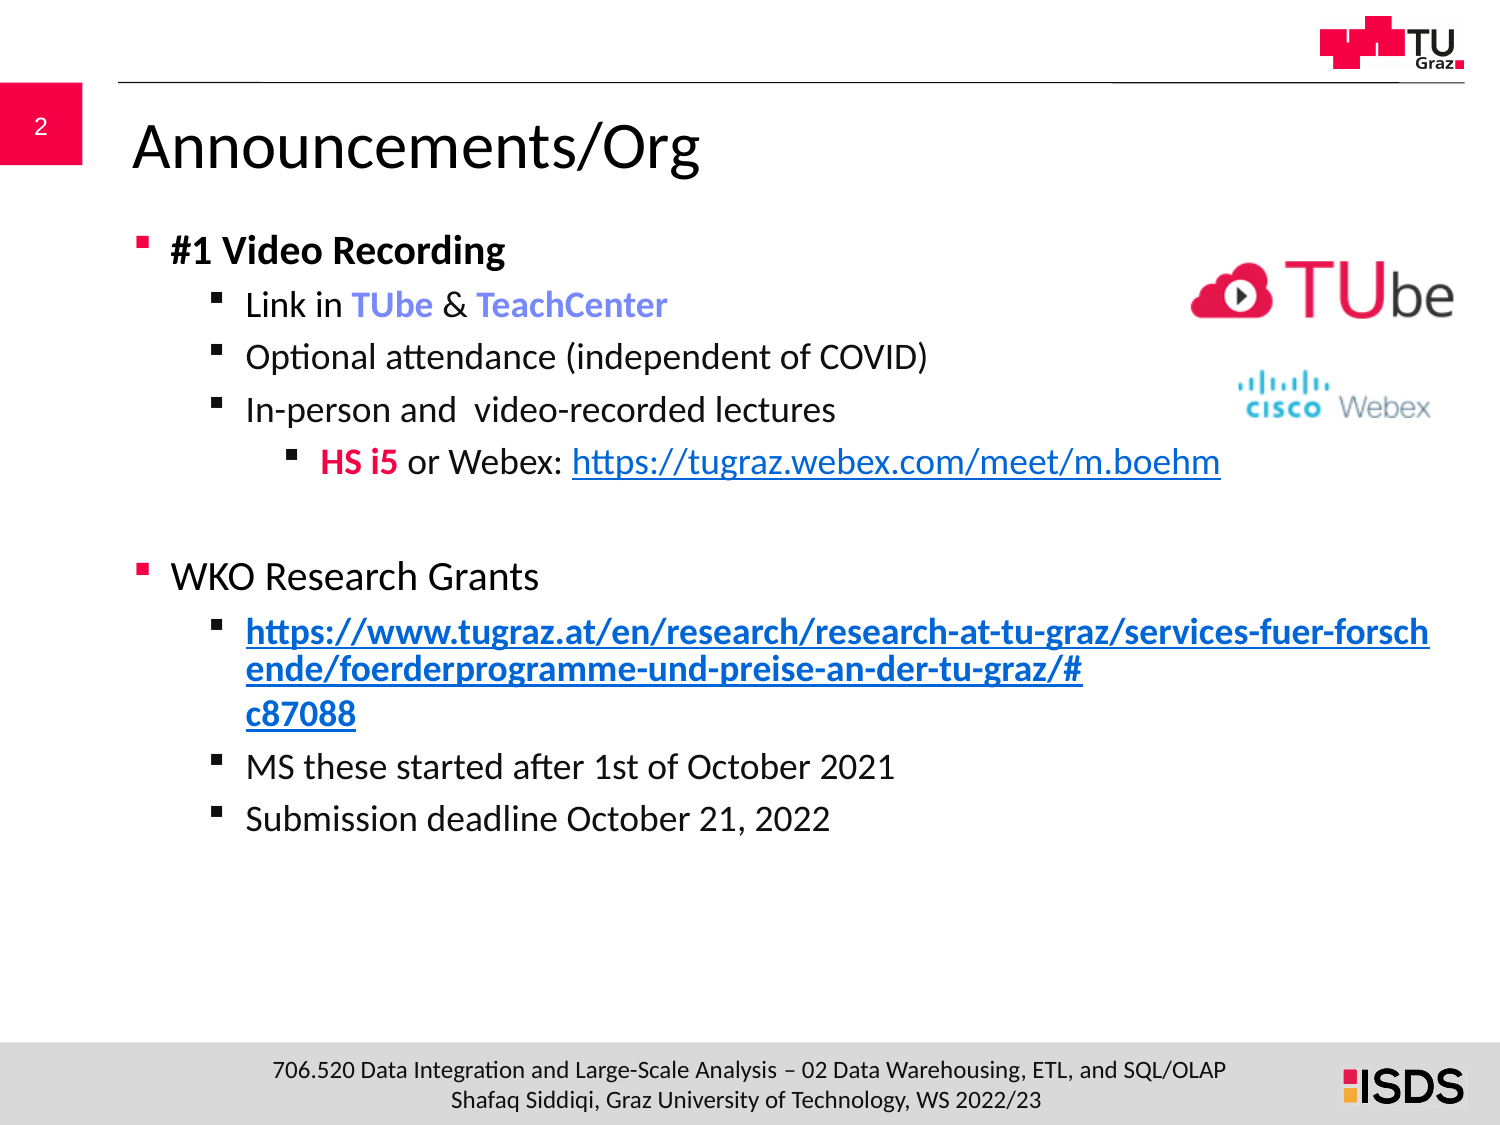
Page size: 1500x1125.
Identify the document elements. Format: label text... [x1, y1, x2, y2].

title Announcements/Org [118, 94, 1463, 215]
picture [1320, 16, 1464, 69]
picture [1339, 1065, 1468, 1107]
list #1 Video Recording Link in TUbe & TeachCenter Optional attendance (independent of COVID) In-person and video-recorded lectures HS i5 or Webex: https://tugraz.webex.com/meet/m.boehm WKO Research Grants https://www.tugraz.at/en/research/research-at-tu-graz/services-fuer-forschende/foerderprogramme-und-preise-an-der-tu-graz/#c87088 MS these started after 1st of October 2021 Submission deadline October 21, 2022 [118, 215, 1463, 1026]
picture [1179, 252, 1463, 336]
picture [1222, 353, 1440, 431]
